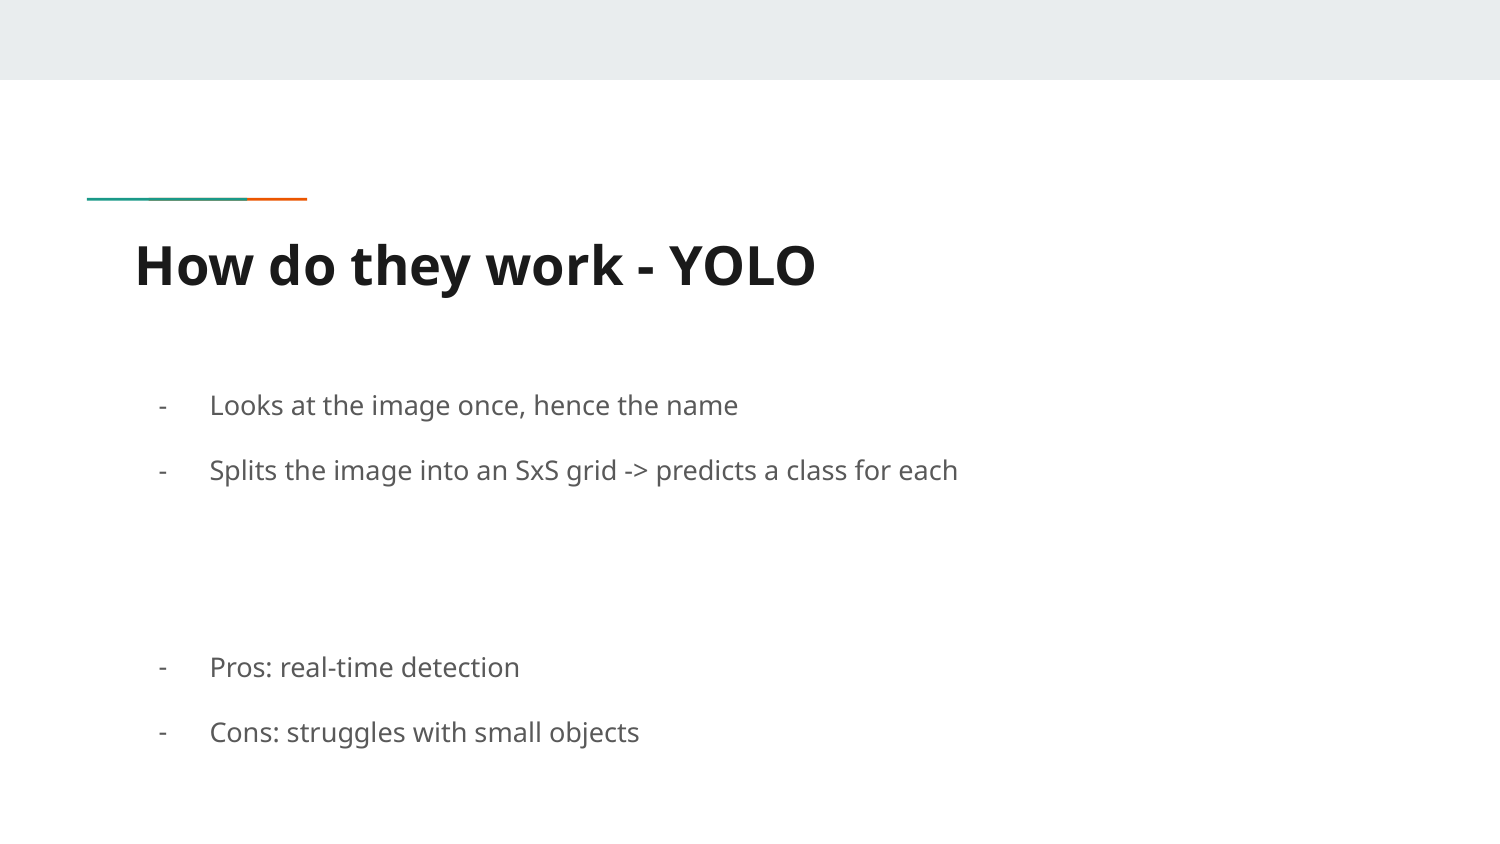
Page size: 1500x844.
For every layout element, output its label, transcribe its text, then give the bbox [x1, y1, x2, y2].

title How do they work - YOLO [119, 216, 1381, 305]
list Looks at the image once, hence the name Splits the image into an SxS grid -> predicts a class for each Pros: real-time detection Cons: struggles with small objects [119, 341, 1381, 712]
